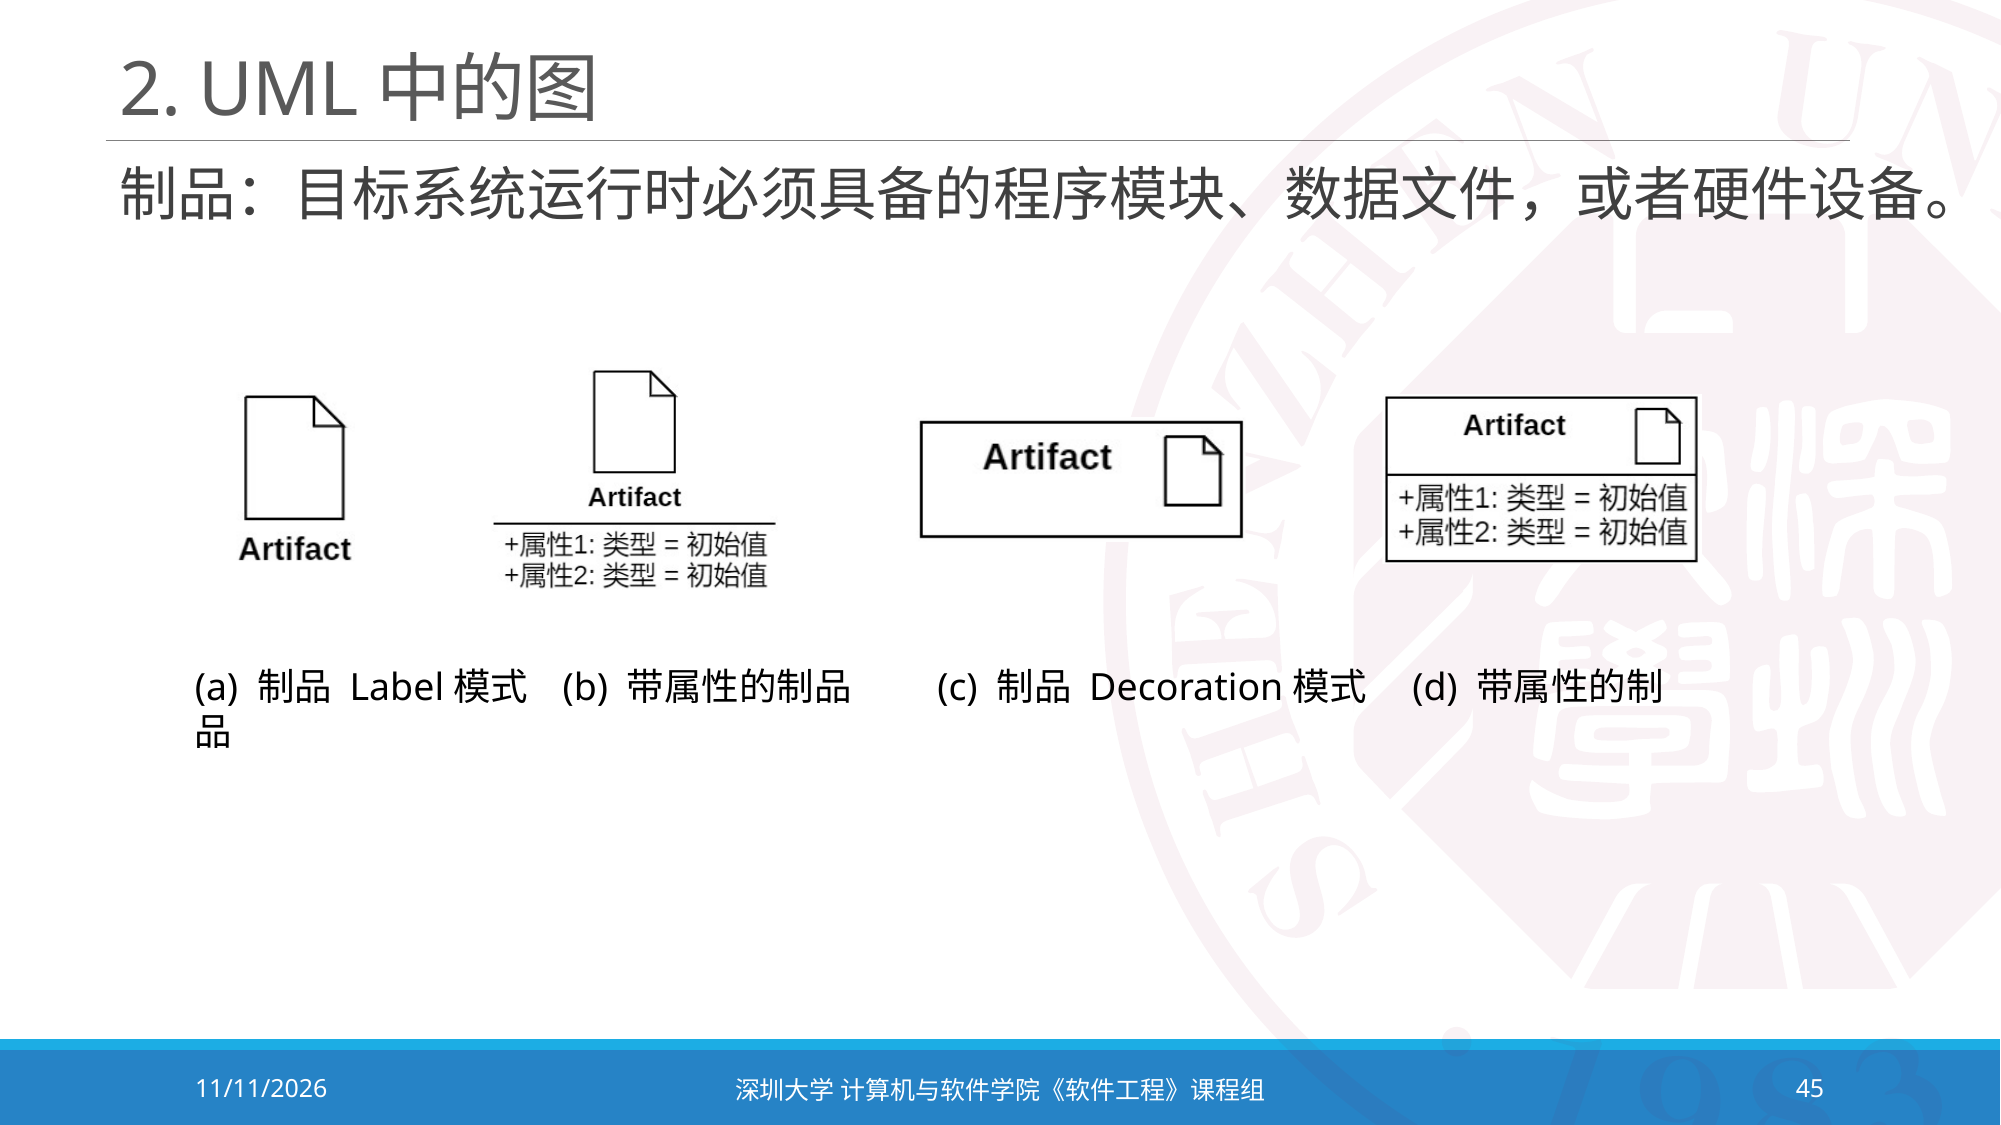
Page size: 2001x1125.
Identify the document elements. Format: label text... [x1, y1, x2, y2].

list 制品：目标系统运行时必须具备的程序模块、数据文件，或者硬件设备。 [104, 158, 1961, 1008]
picture [914, 416, 1247, 542]
footer 深圳大学 计算机与软件学院《软件工程》课程组 [604, 1059, 1396, 1120]
text_box (a) 制品 Label模式 (b) 带属性的制品 (c) 制品 Decoration模式 (d) 带属性的制品 [180, 655, 1715, 761]
title 2. UML中的图 [104, 0, 1856, 139]
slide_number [180, 1059, 586, 1120]
slide_number 45 [1624, 1059, 1840, 1120]
picture [235, 391, 356, 567]
picture [491, 366, 780, 592]
picture [1381, 393, 1703, 565]
